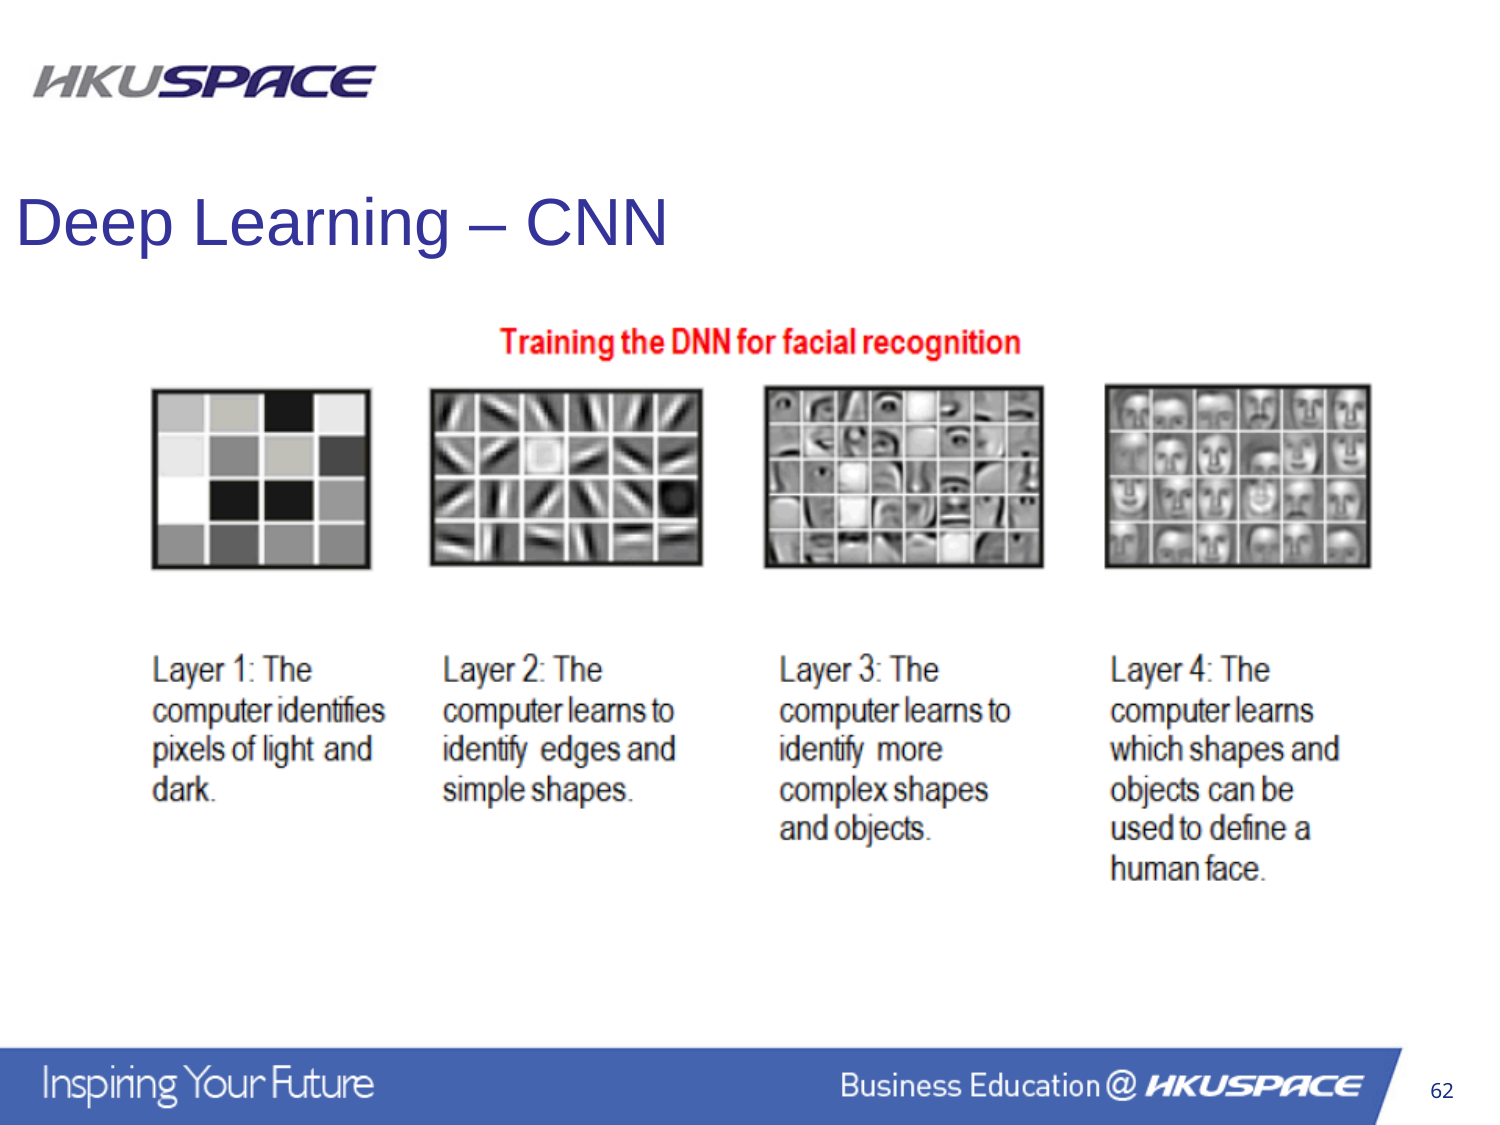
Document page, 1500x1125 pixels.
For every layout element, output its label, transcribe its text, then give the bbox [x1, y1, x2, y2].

text_box [64, 278, 1483, 657]
title Deep Learning – CNN [0, 101, 1325, 266]
slide_number 62 [1415, 1070, 1499, 1125]
picture [0, 0, 1500, 1125]
